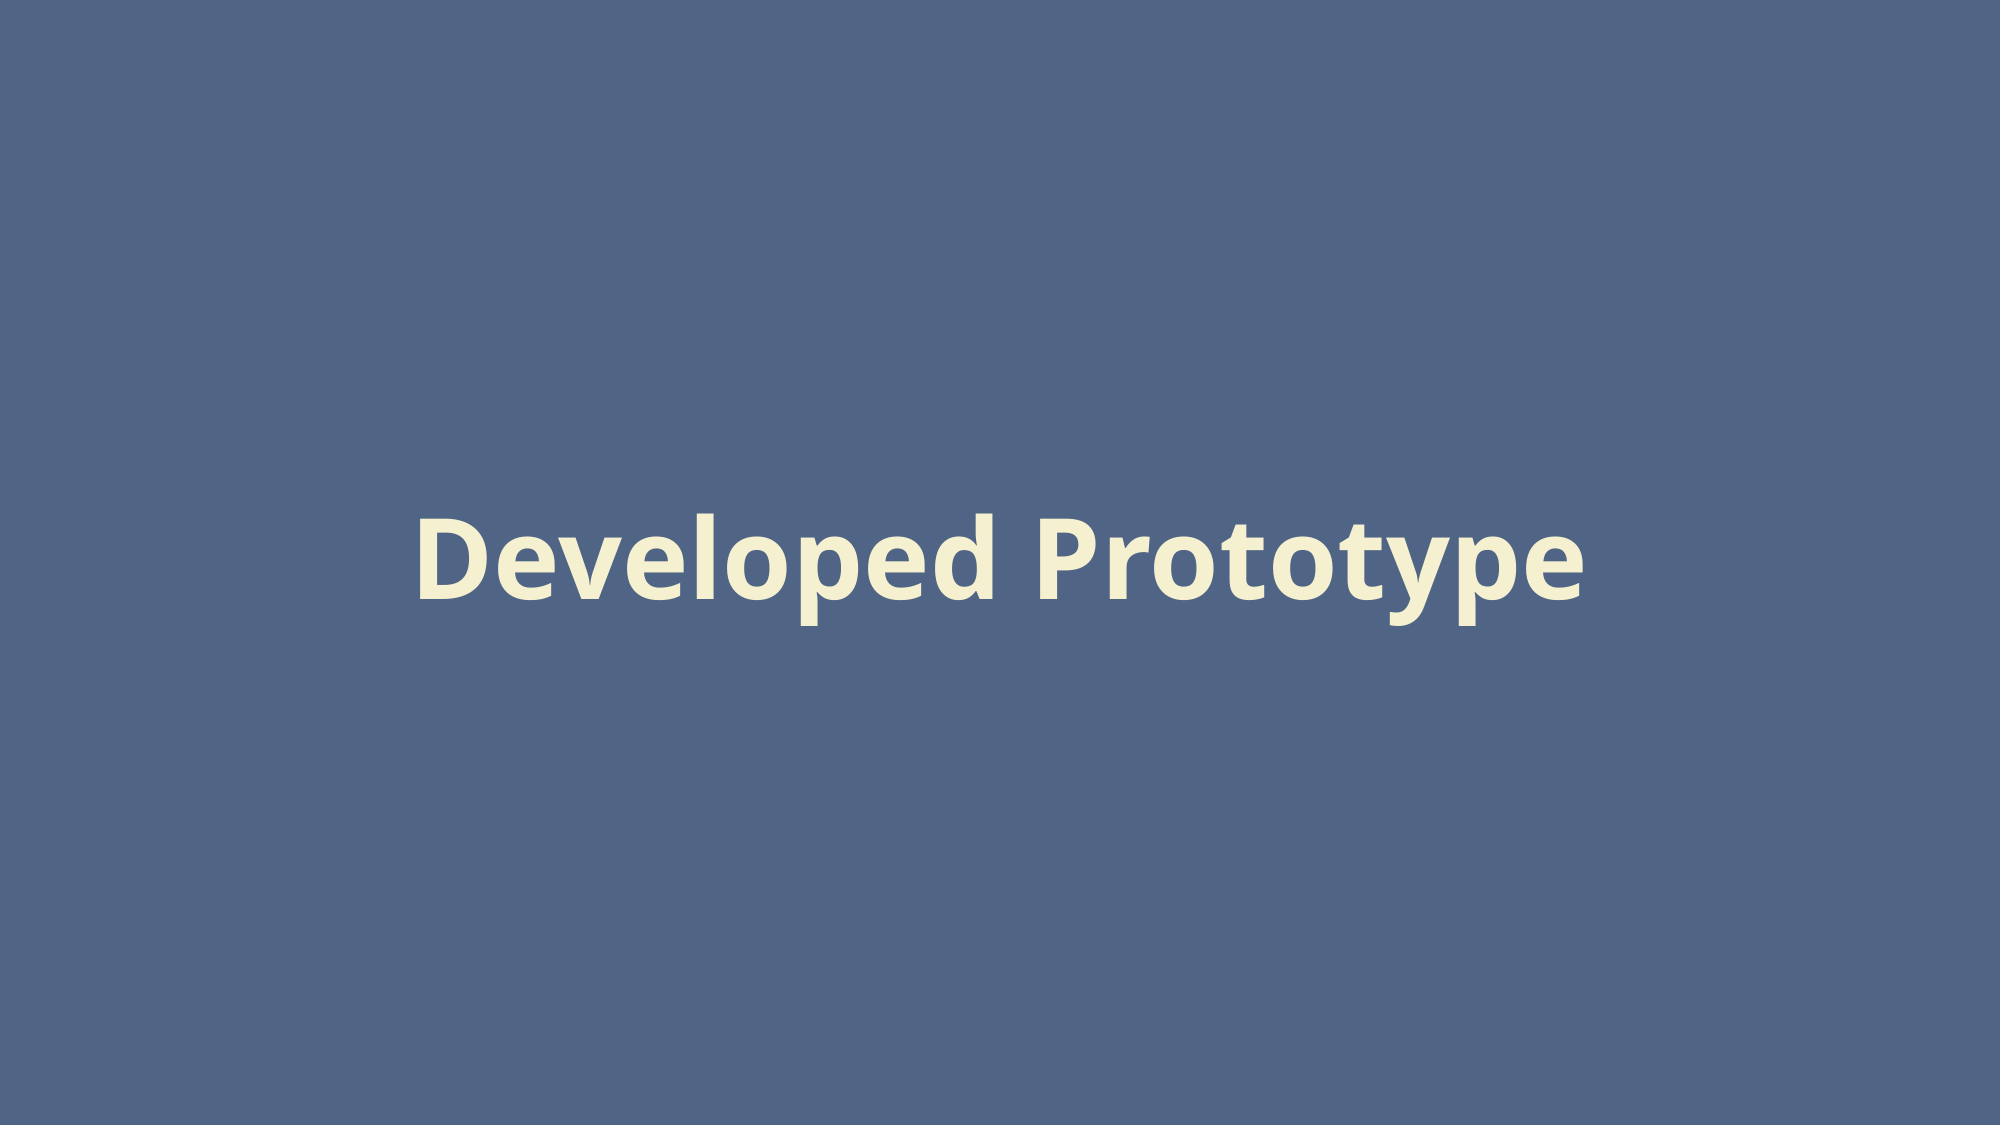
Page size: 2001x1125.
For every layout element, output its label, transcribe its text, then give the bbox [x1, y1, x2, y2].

title Developed Prototype [373, 493, 1626, 632]
